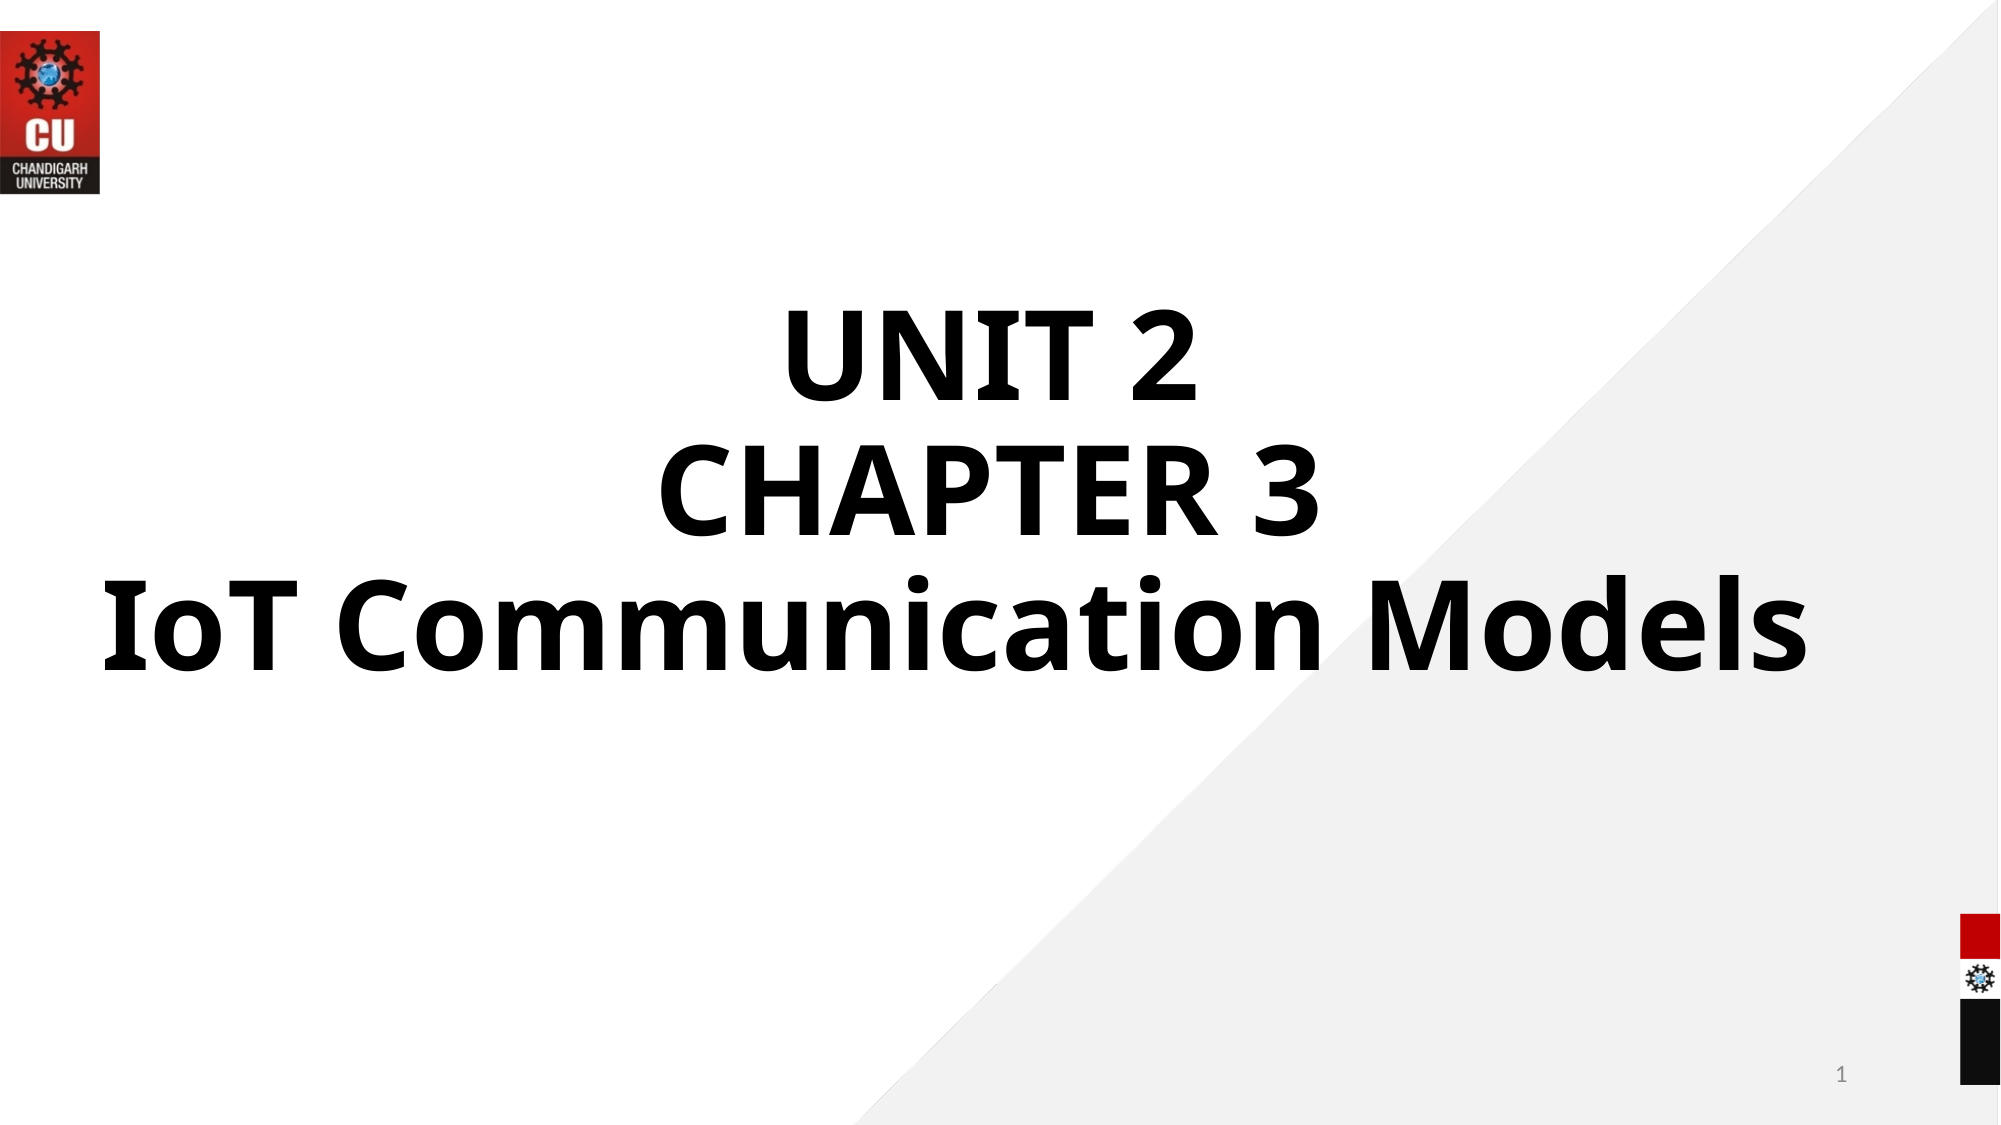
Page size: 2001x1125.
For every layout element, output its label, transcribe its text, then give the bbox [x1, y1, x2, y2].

picture [0, 0, 2001, 1125]
slide_number 1 [1412, 1042, 1863, 1103]
title UNIT 2 CHAPTER 3 IoT Communication Models [0, 432, 1979, 558]
